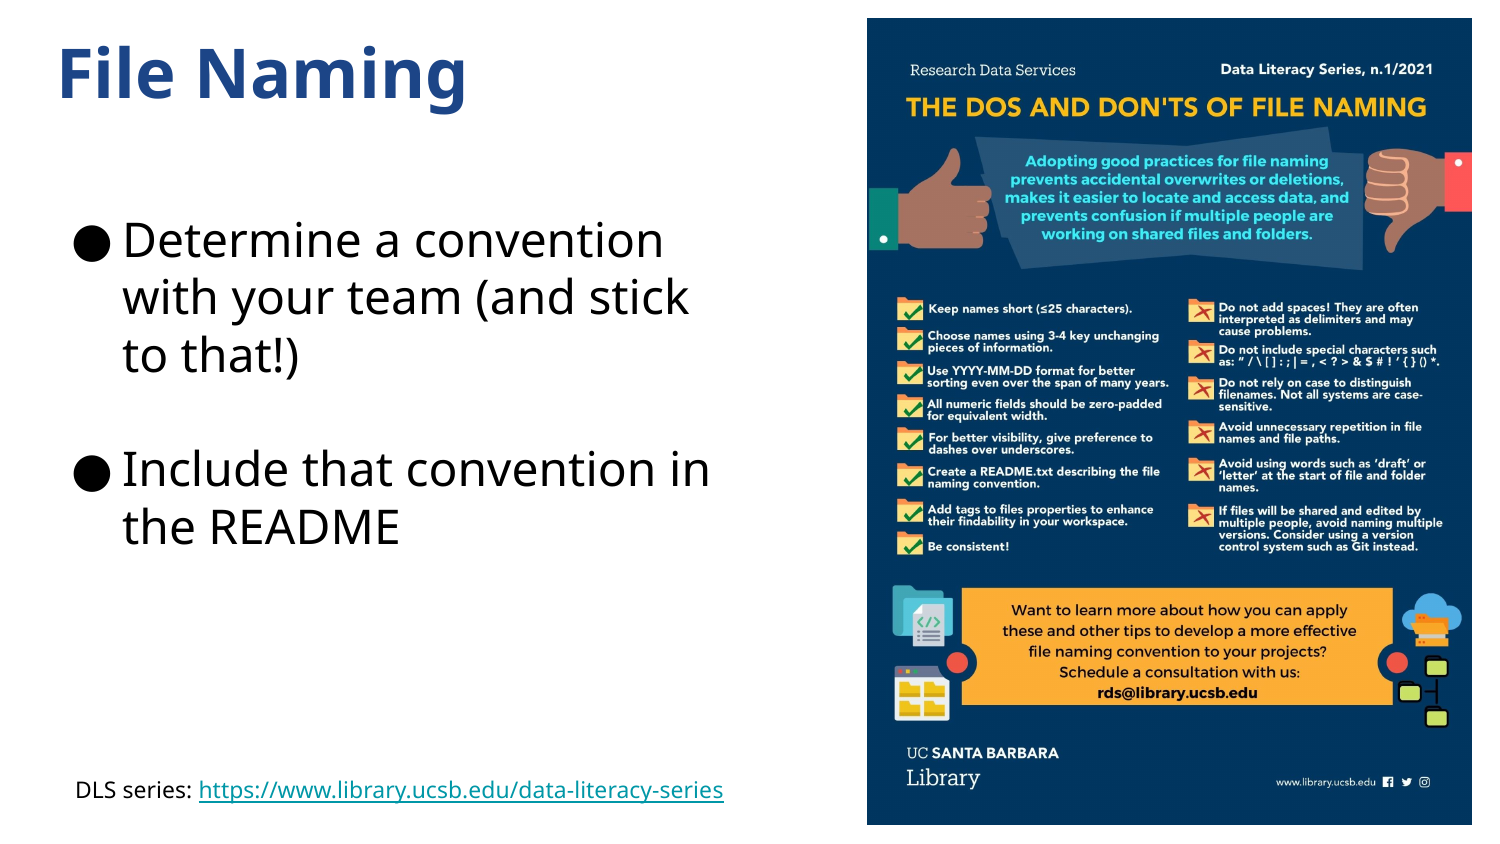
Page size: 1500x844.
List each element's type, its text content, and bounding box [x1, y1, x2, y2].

picture [866, 18, 1473, 826]
text_box Determine a convention with your team (and stick to that!) Include that convention in the README [54, 198, 731, 566]
text_box File Naming [44, 28, 816, 125]
text_box DLS series: https://www.library.ucsb.edu/data-literacy-series [64, 764, 816, 819]
